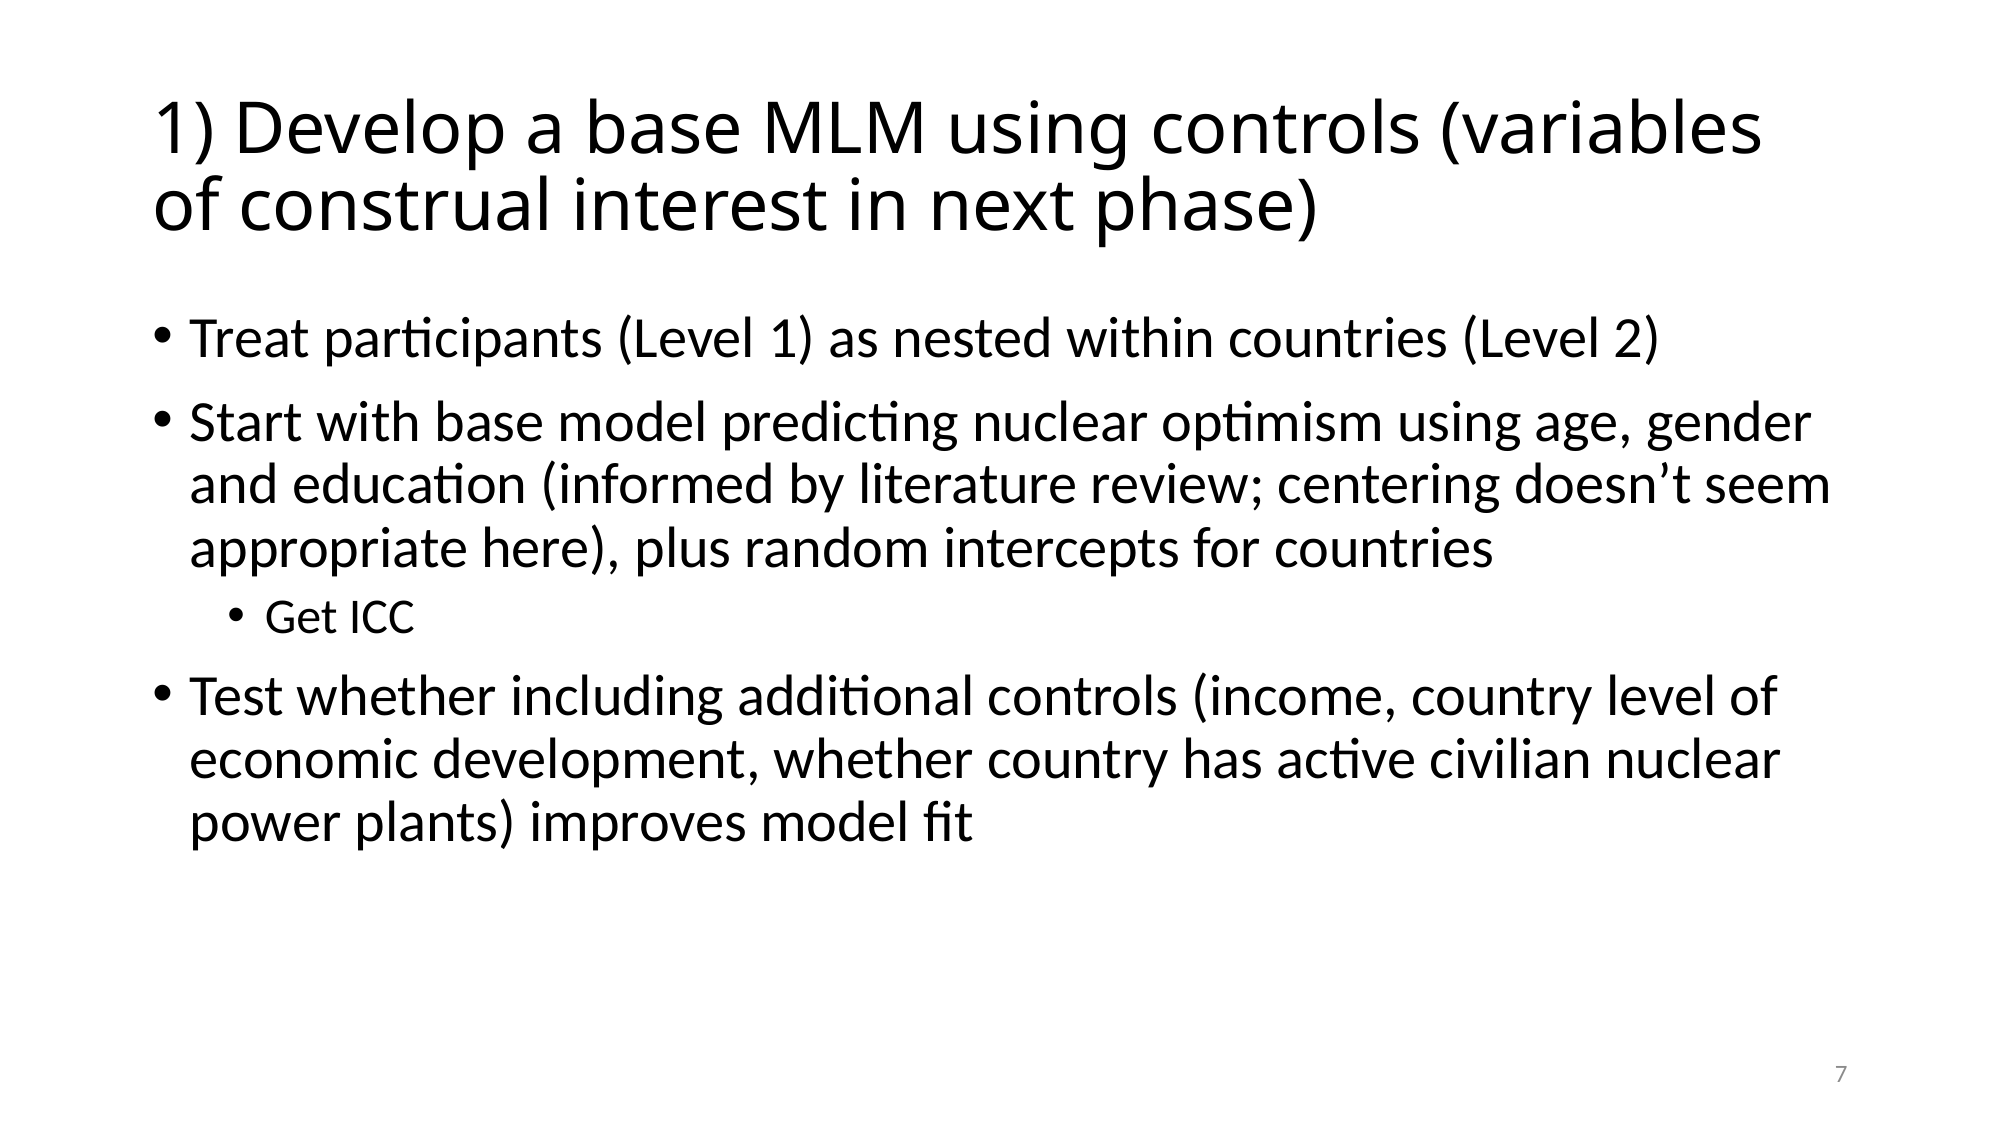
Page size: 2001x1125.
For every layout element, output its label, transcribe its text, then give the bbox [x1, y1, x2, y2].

list Treat participants (Level 1) as nested within countries (Level 2) Start with base model predicting nuclear optimism using age, gender and education (informed by literature review; centering doesn’t seem appropriate here), plus random intercepts for countries Get ICC Test whether including additional controls (income, country level of economic development, whether country has active civilian nuclear power plants) improves model fit [137, 299, 1863, 1014]
slide_number 7 [1412, 1042, 1863, 1103]
title 1) Develop a base MLM using controls (variables of construal interest in next phase) [137, 59, 1863, 278]
